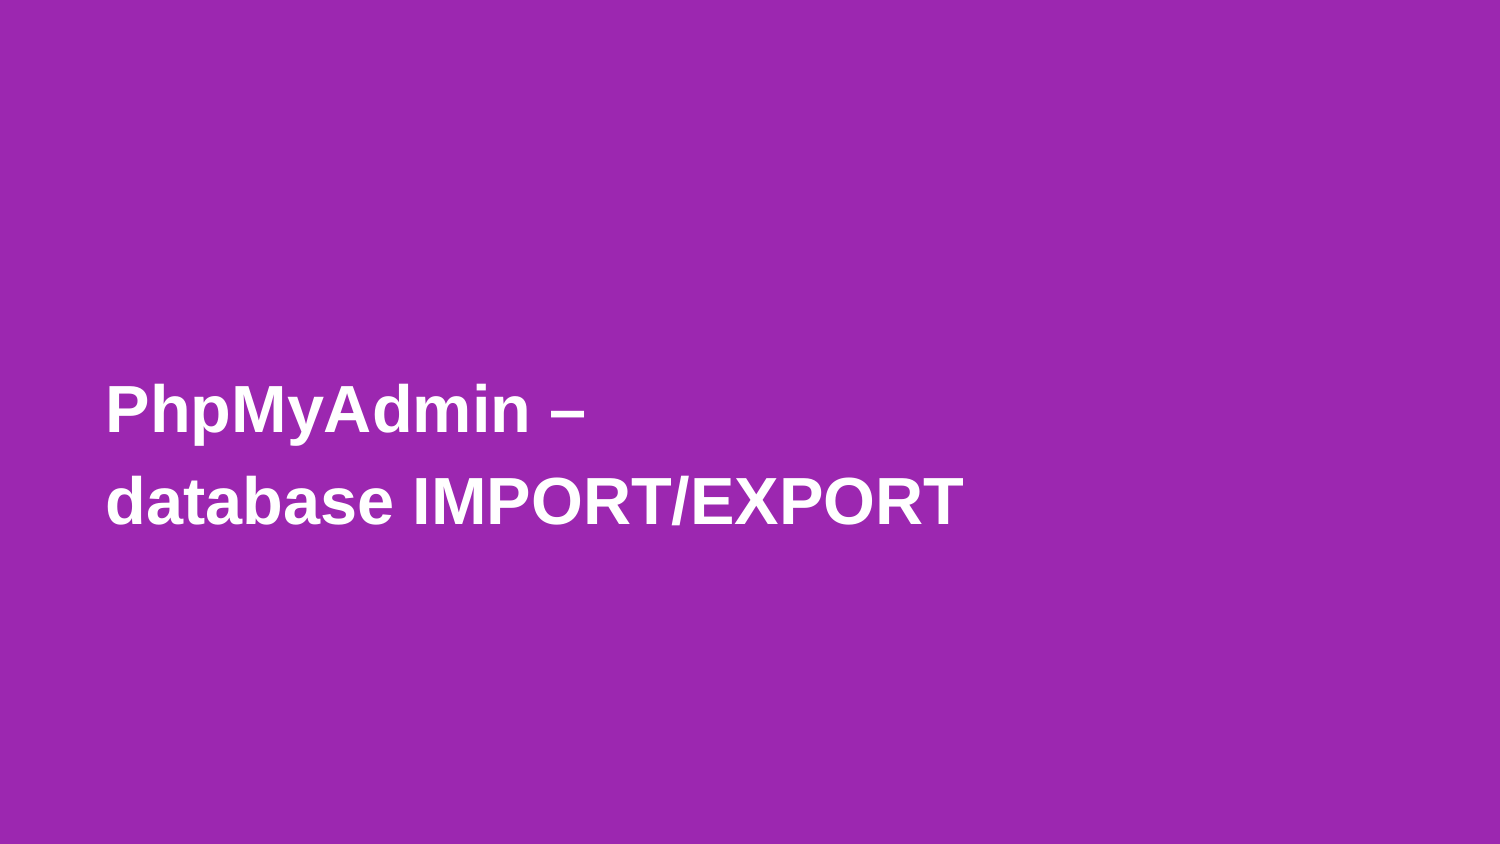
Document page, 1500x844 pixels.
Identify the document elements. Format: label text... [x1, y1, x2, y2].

title PhpMyAdmin – database IMPORT/EXPORT [53, 339, 1451, 434]
